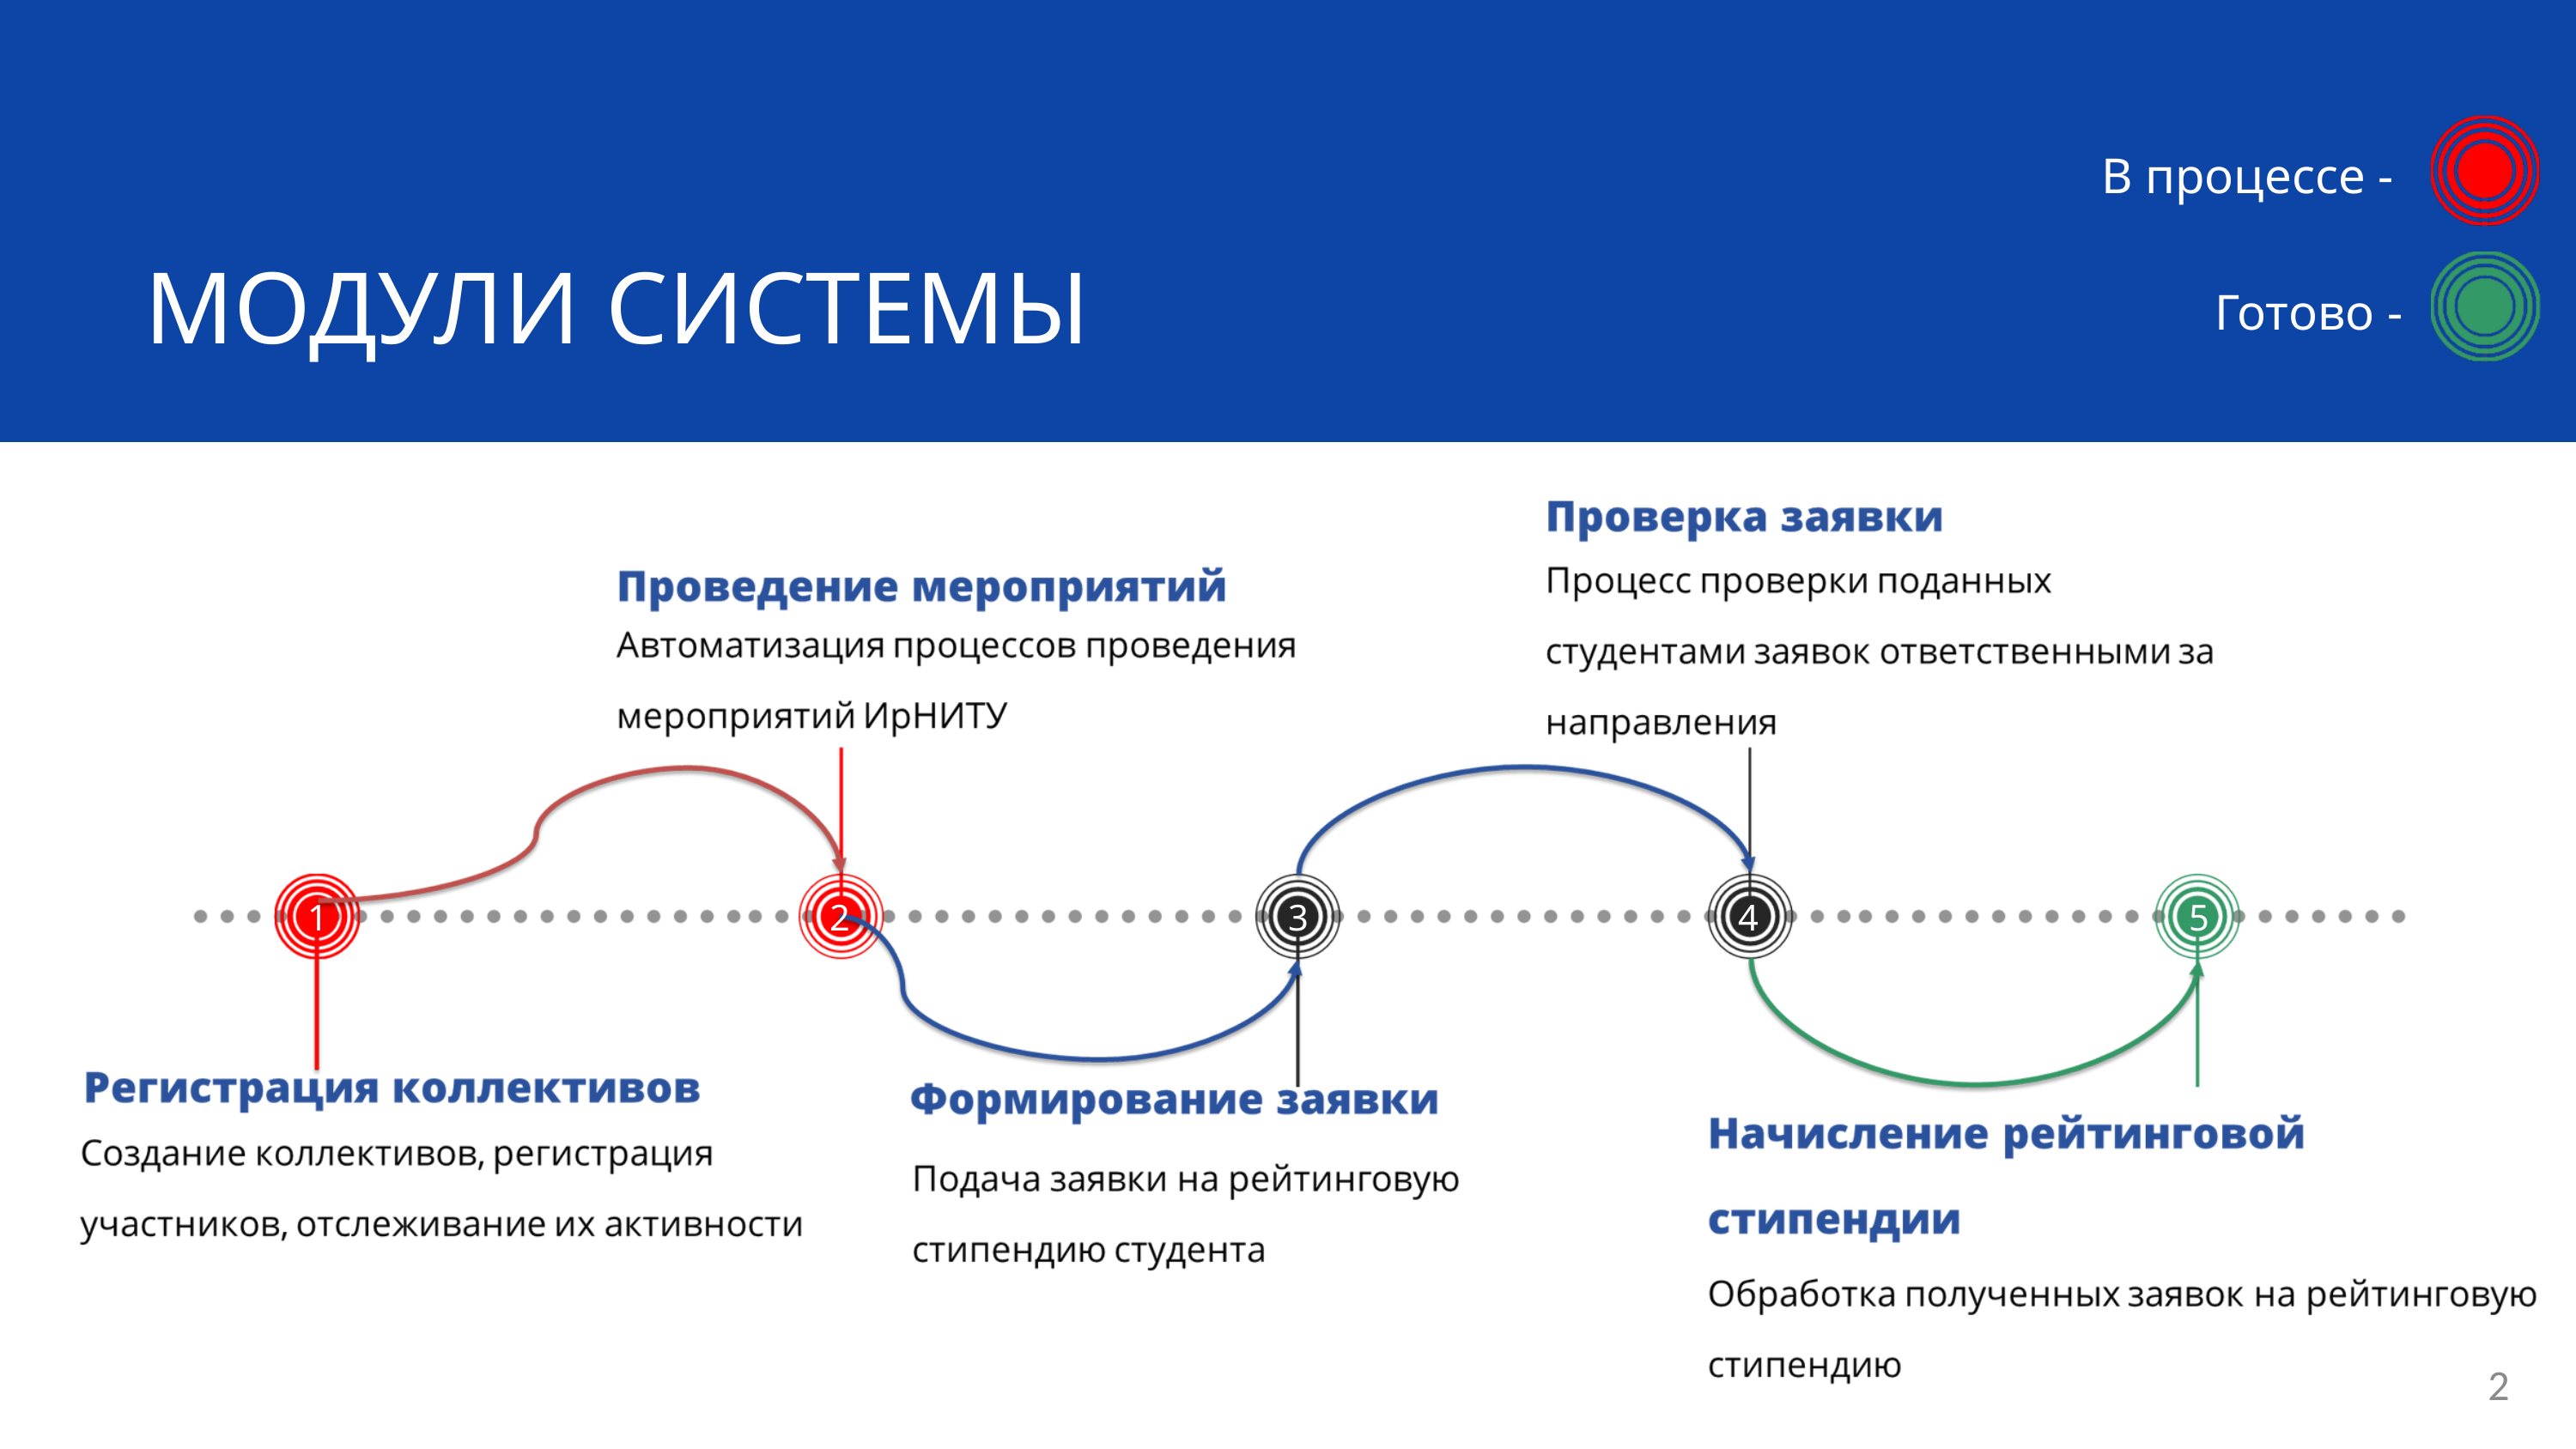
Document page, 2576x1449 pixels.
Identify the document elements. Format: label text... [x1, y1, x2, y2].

picture [58, 467, 2576, 1408]
picture [2430, 252, 2541, 363]
text_box Готово - [2215, 271, 2426, 340]
text_box В процессе - [2101, 136, 2426, 203]
text_box МОДУЛИ СИСТЕМЫ [144, 244, 1668, 364]
picture [2430, 116, 2541, 227]
text_box [0, 0, 2576, 442]
